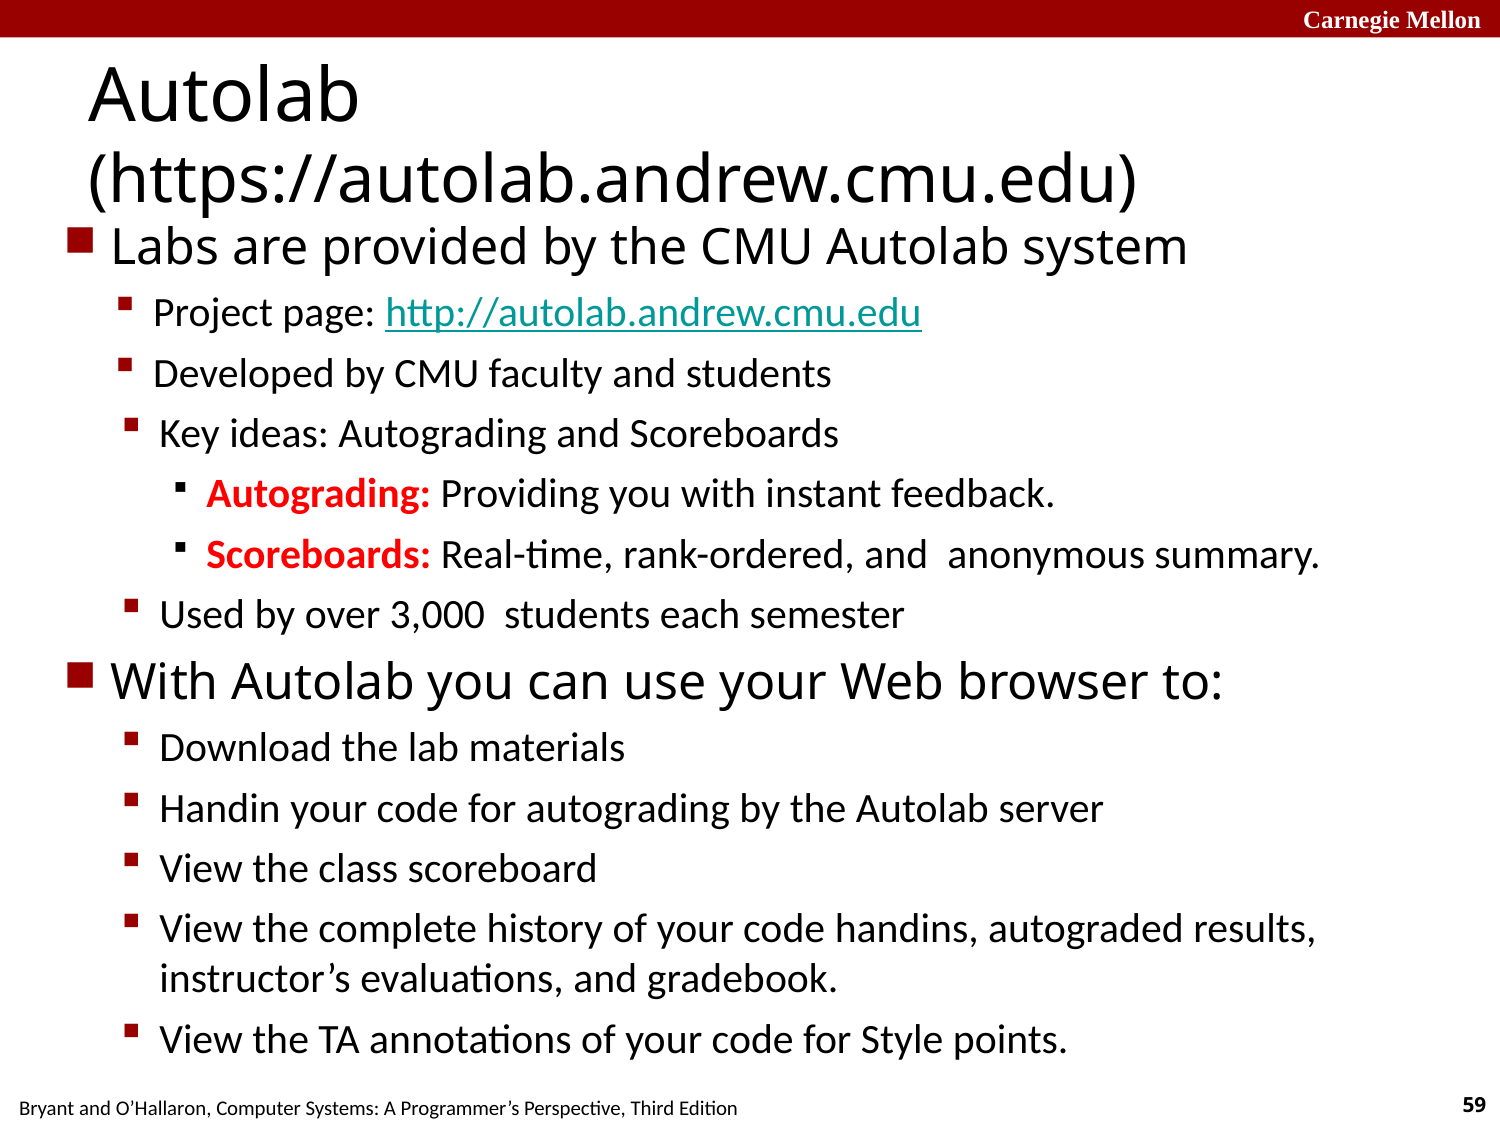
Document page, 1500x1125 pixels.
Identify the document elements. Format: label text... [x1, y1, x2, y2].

list Labs are provided by the CMU Autolab system Project page: http://autolab.andrew.cmu.edu Developed by CMU faculty and students Key ideas: Autograding and Scoreboards Autograding: Providing you with instant feedback. Scoreboards: Real-time, rank-ordered, and anonymous summary. Used by over 3,000 students each semester With Autolab you can use your Web browser to: Download the lab materials Handin your code for autograding by the Autolab server View the class scoreboard View the complete history of your code handins, autograded results, instructor’s evaluations, and gradebook. View the TA annotations of your code for Style points. [62, 208, 1438, 1101]
title Autolab (https://autolab.andrew.cmu.edu) [62, 41, 1438, 208]
